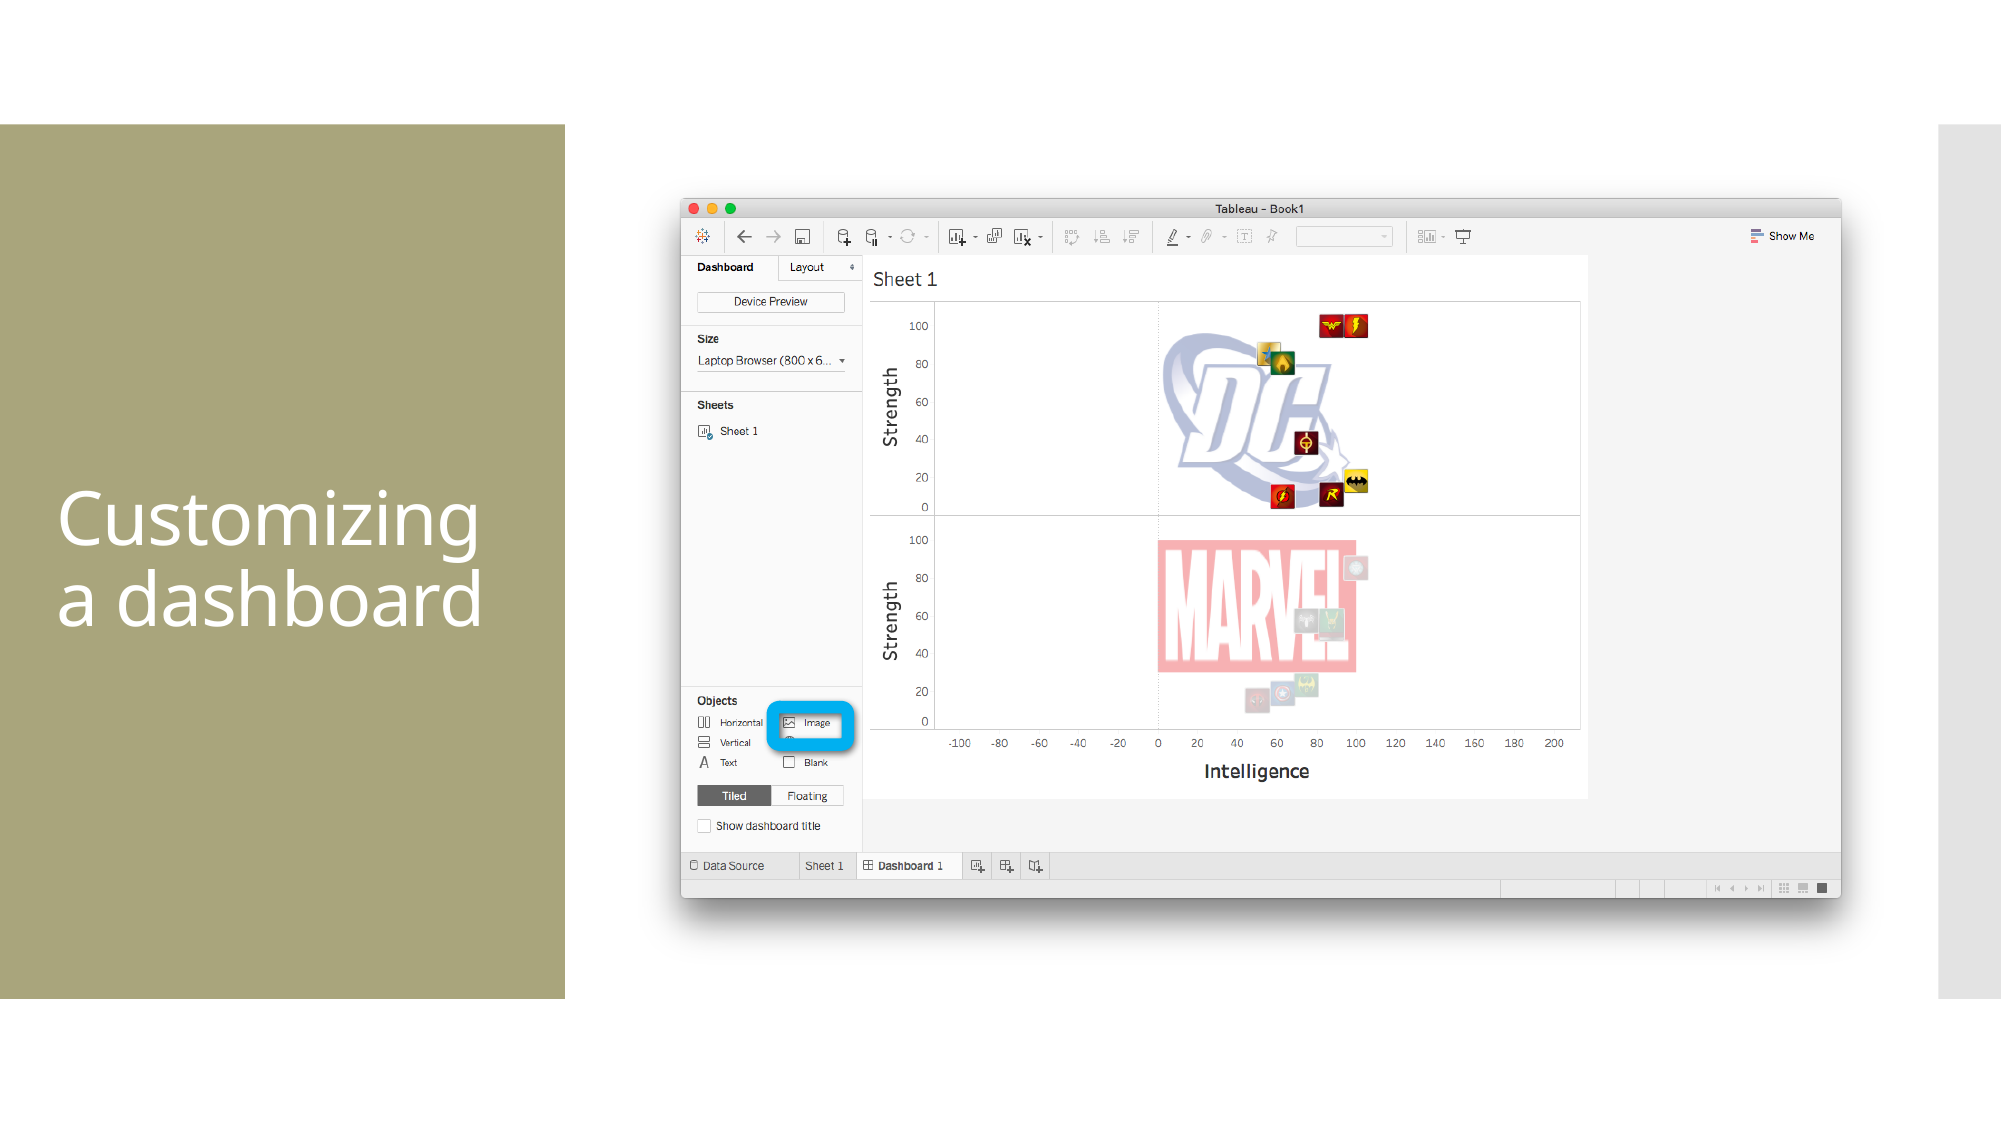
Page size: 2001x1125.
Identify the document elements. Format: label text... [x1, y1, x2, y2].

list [629, 169, 1891, 970]
text_box Customizing a dashboard [41, 184, 525, 940]
